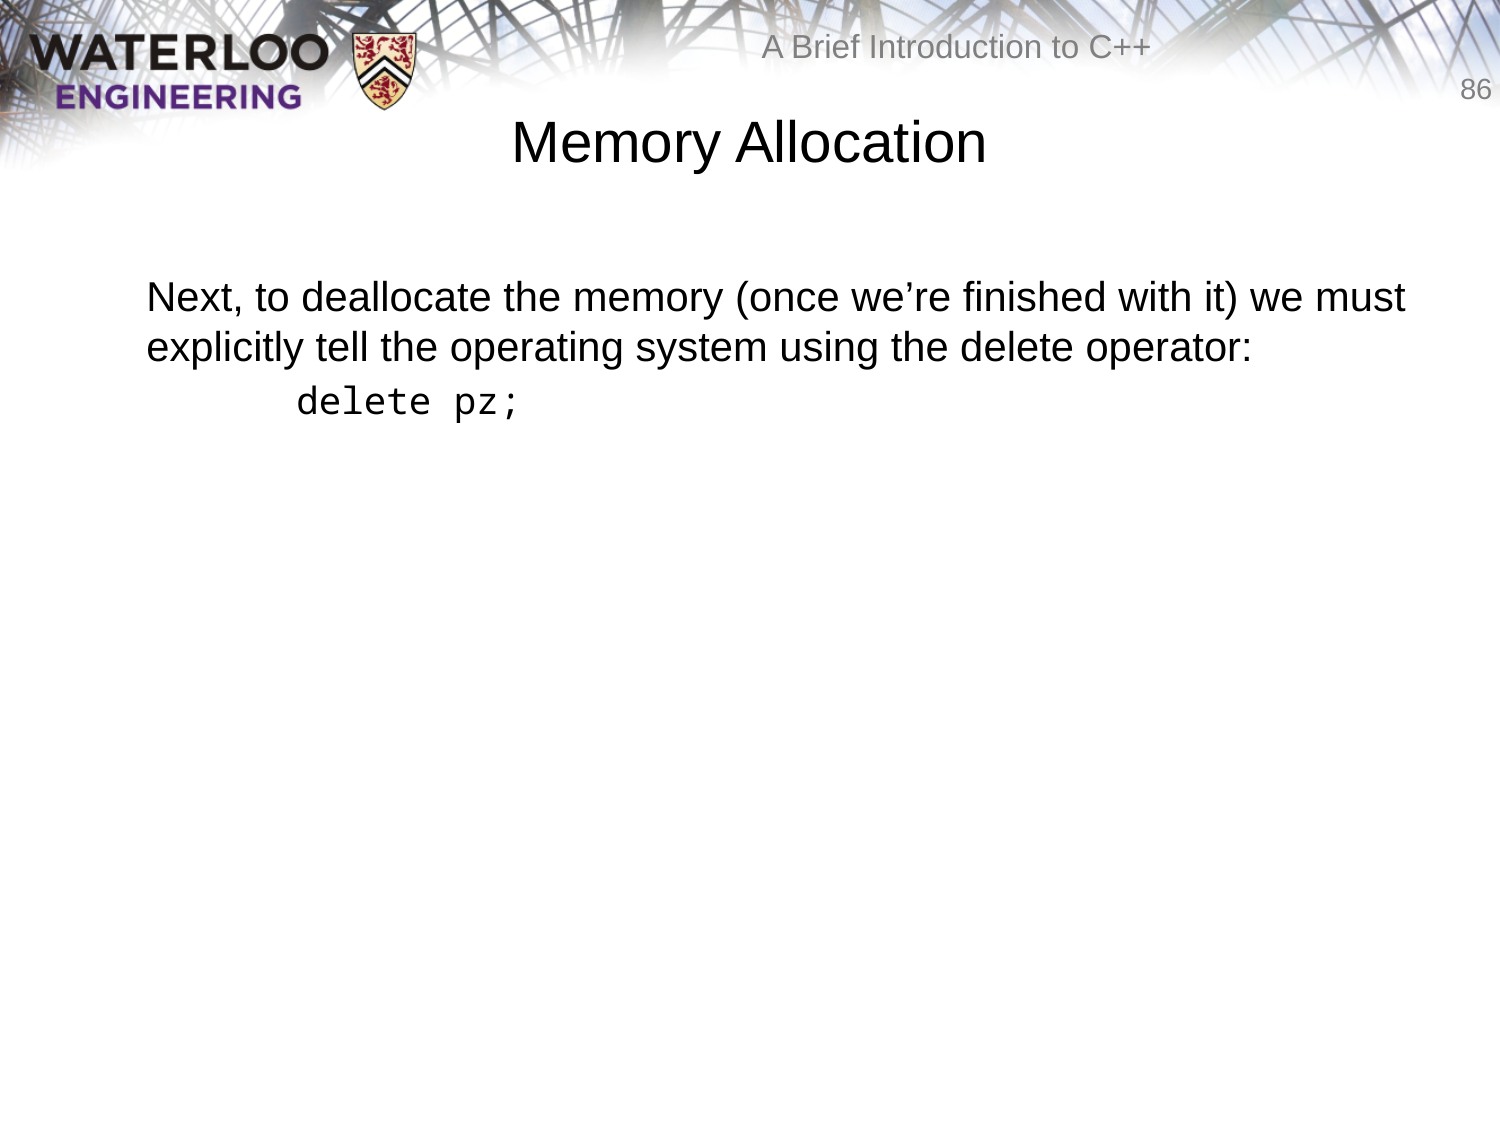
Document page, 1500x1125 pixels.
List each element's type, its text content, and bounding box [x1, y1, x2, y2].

title Memory Allocation [74, 44, 1426, 233]
list Next, to deallocate the memory (once we’re finished with it) we must explicitly tell the operating system using the delete operator: delete pz; [74, 262, 1426, 1006]
picture [0, 0, 1500, 1125]
